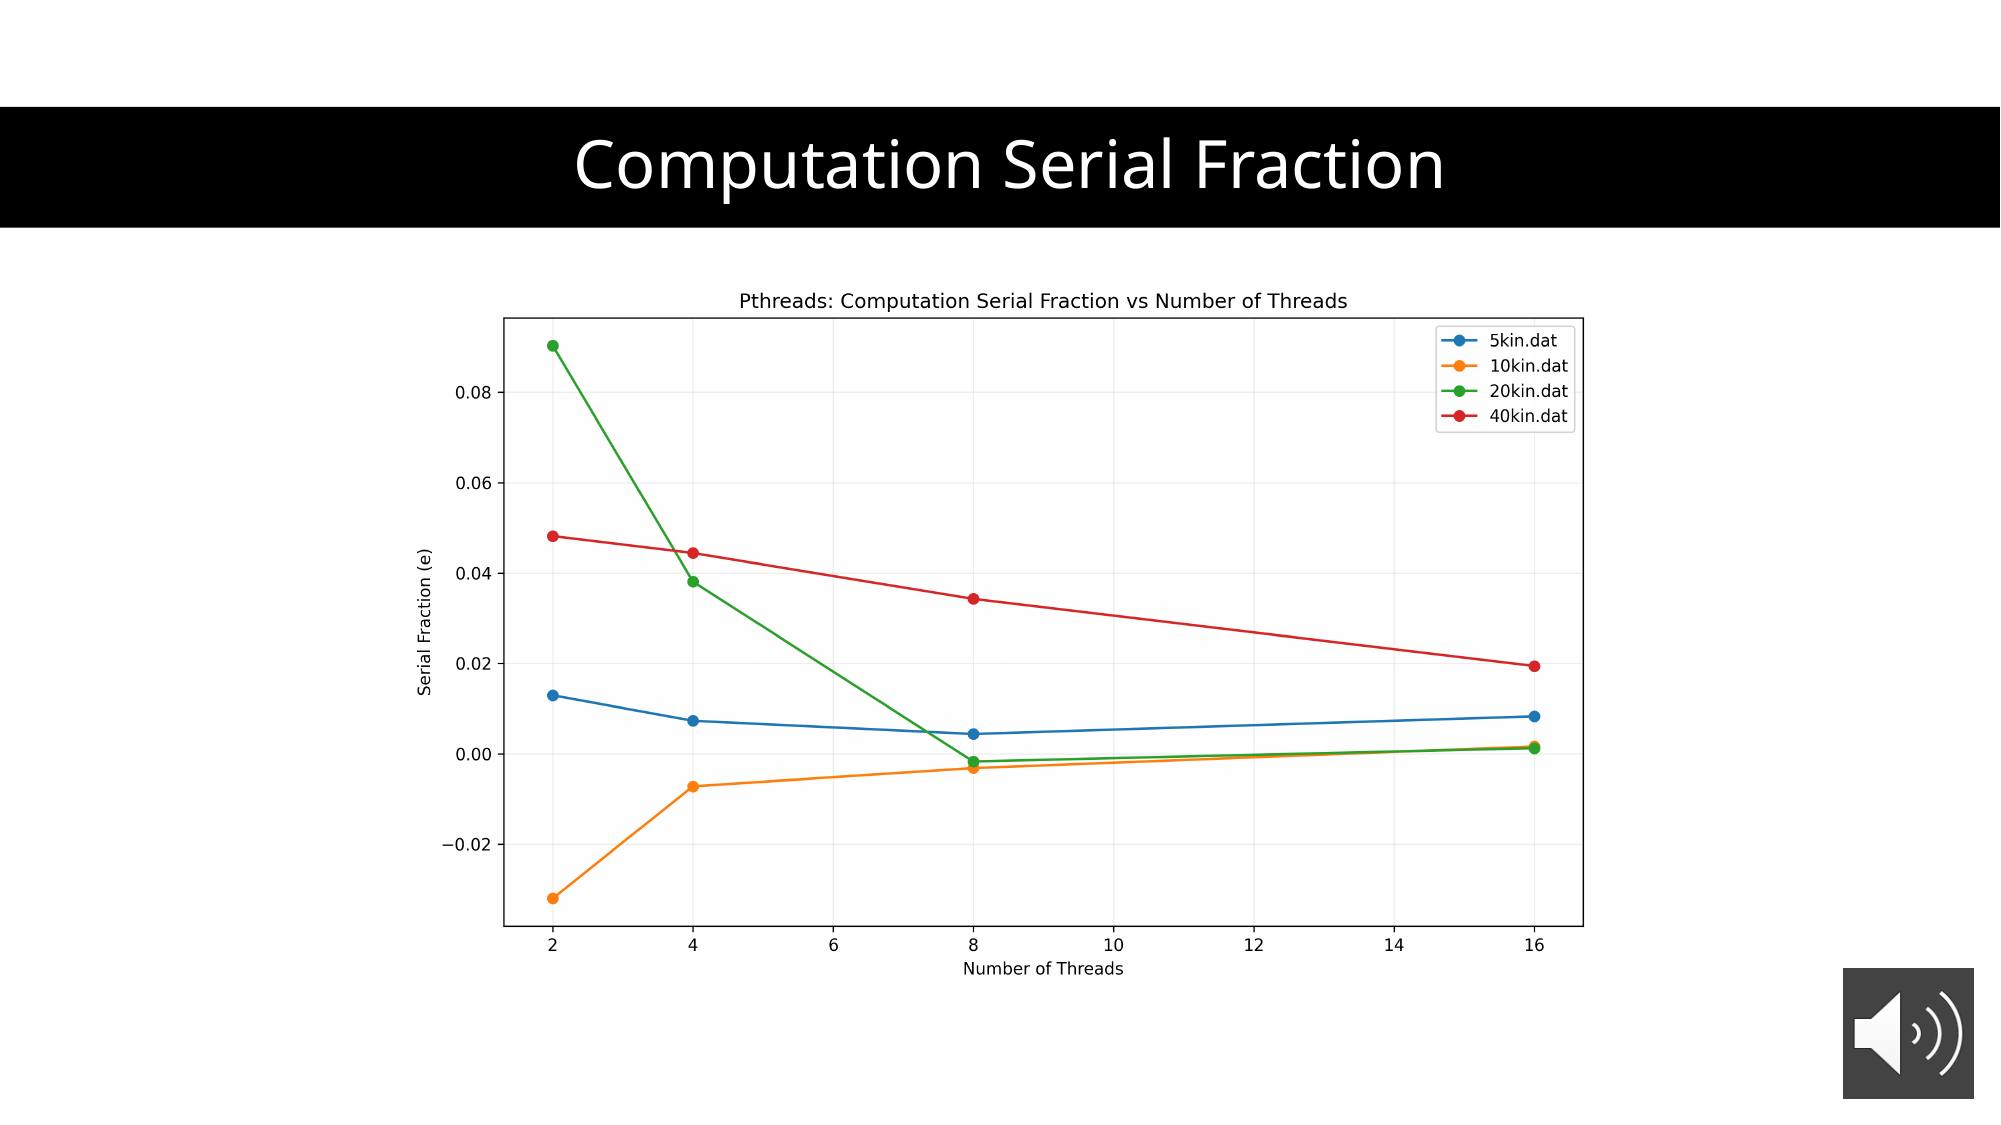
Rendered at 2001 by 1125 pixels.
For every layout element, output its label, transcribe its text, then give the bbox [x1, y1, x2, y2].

picture [398, 274, 1602, 997]
text_box [0, 105, 2000, 229]
picture [1841, 966, 1976, 1101]
title Computation Serial Fraction [91, 105, 1931, 228]
